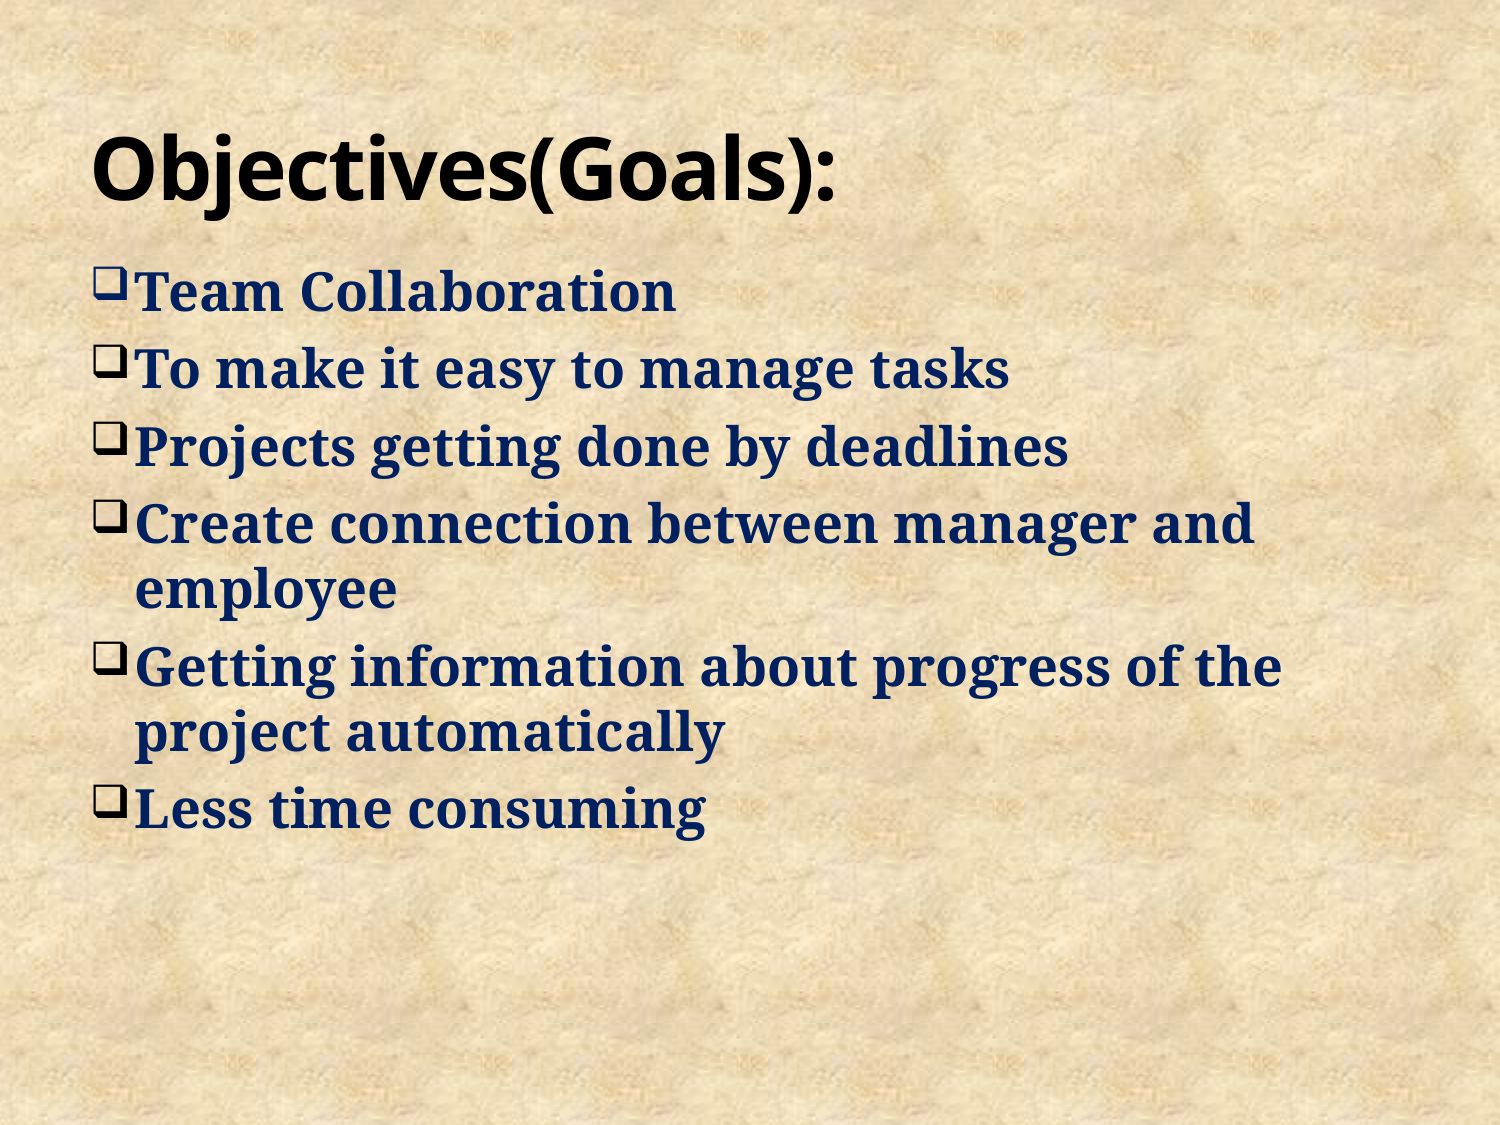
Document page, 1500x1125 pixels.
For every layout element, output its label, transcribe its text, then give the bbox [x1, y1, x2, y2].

picture [0, 0, 1500, 1125]
title Objectives(Goals): [74, 24, 1425, 225]
list Team Collaboration To make it easy to manage tasks Projects getting done by deadlines Create connection between manager and employee Getting information about progress of the project automatically Less time consuming [75, 249, 1425, 1000]
